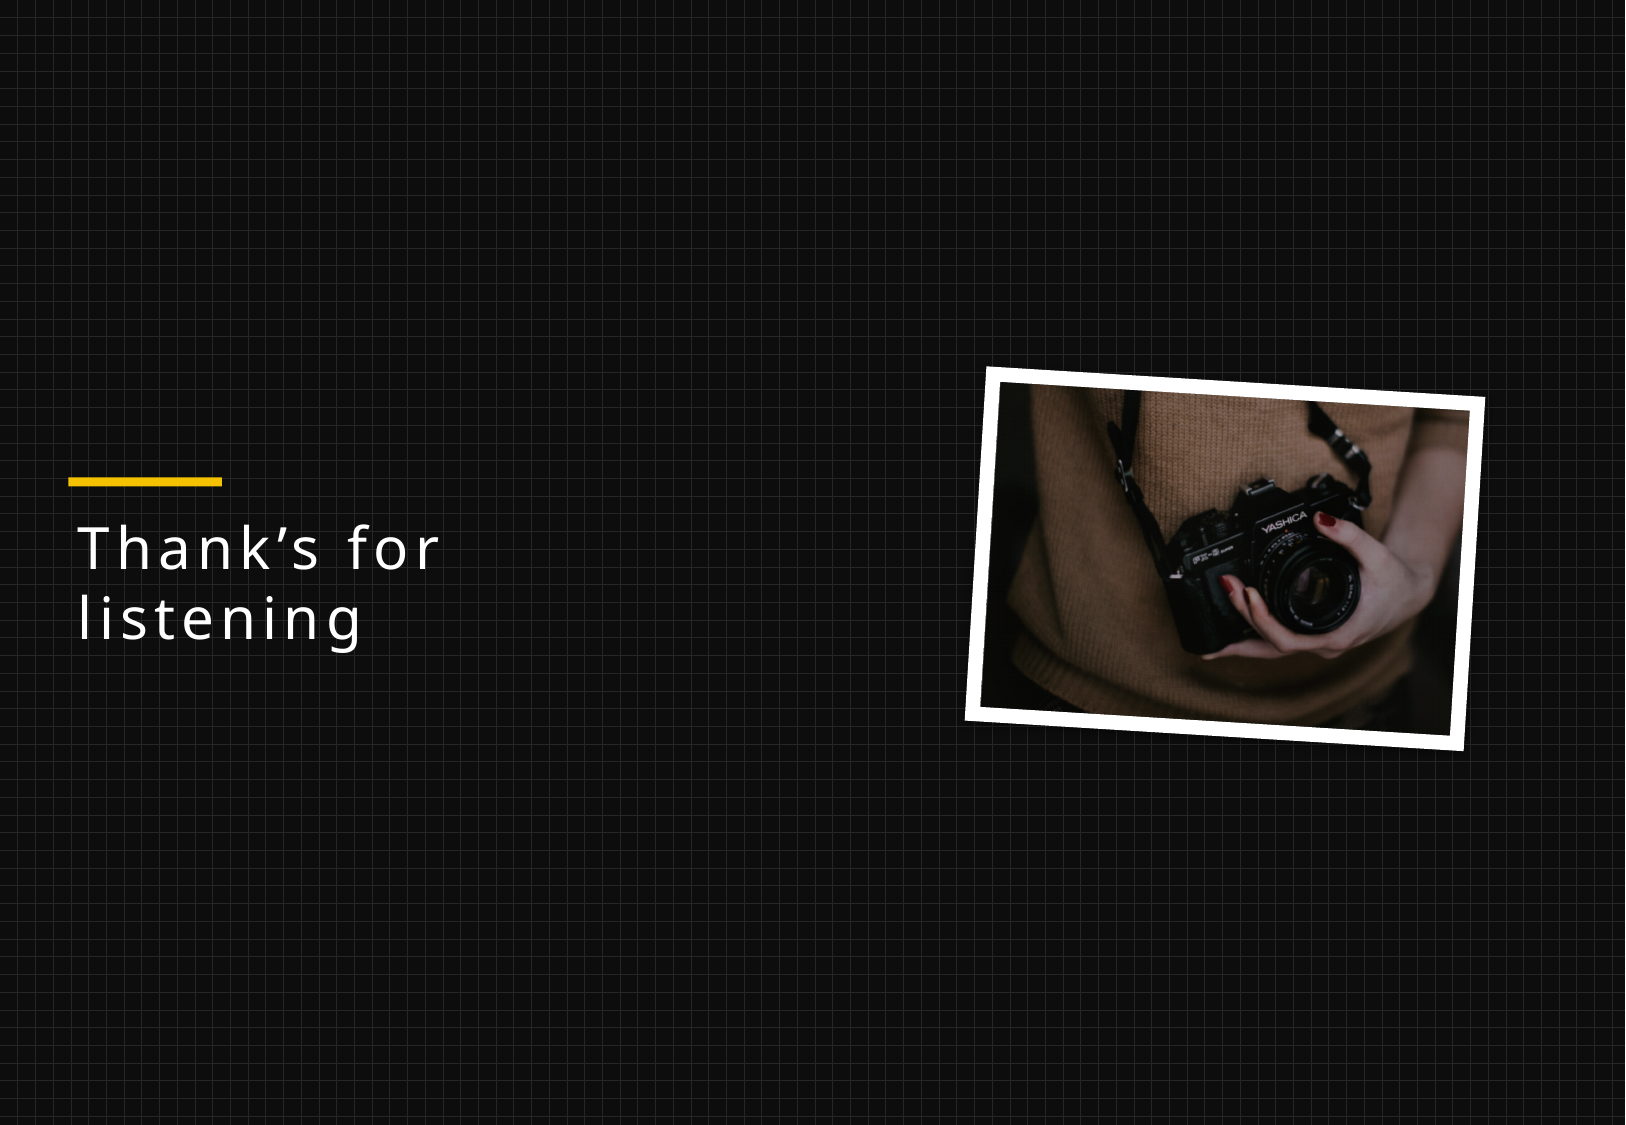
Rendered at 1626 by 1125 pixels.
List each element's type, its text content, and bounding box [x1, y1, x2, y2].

text_box Thank’s for listening [63, 503, 477, 659]
text_box [66, 475, 224, 489]
picture [981, 382, 1469, 735]
